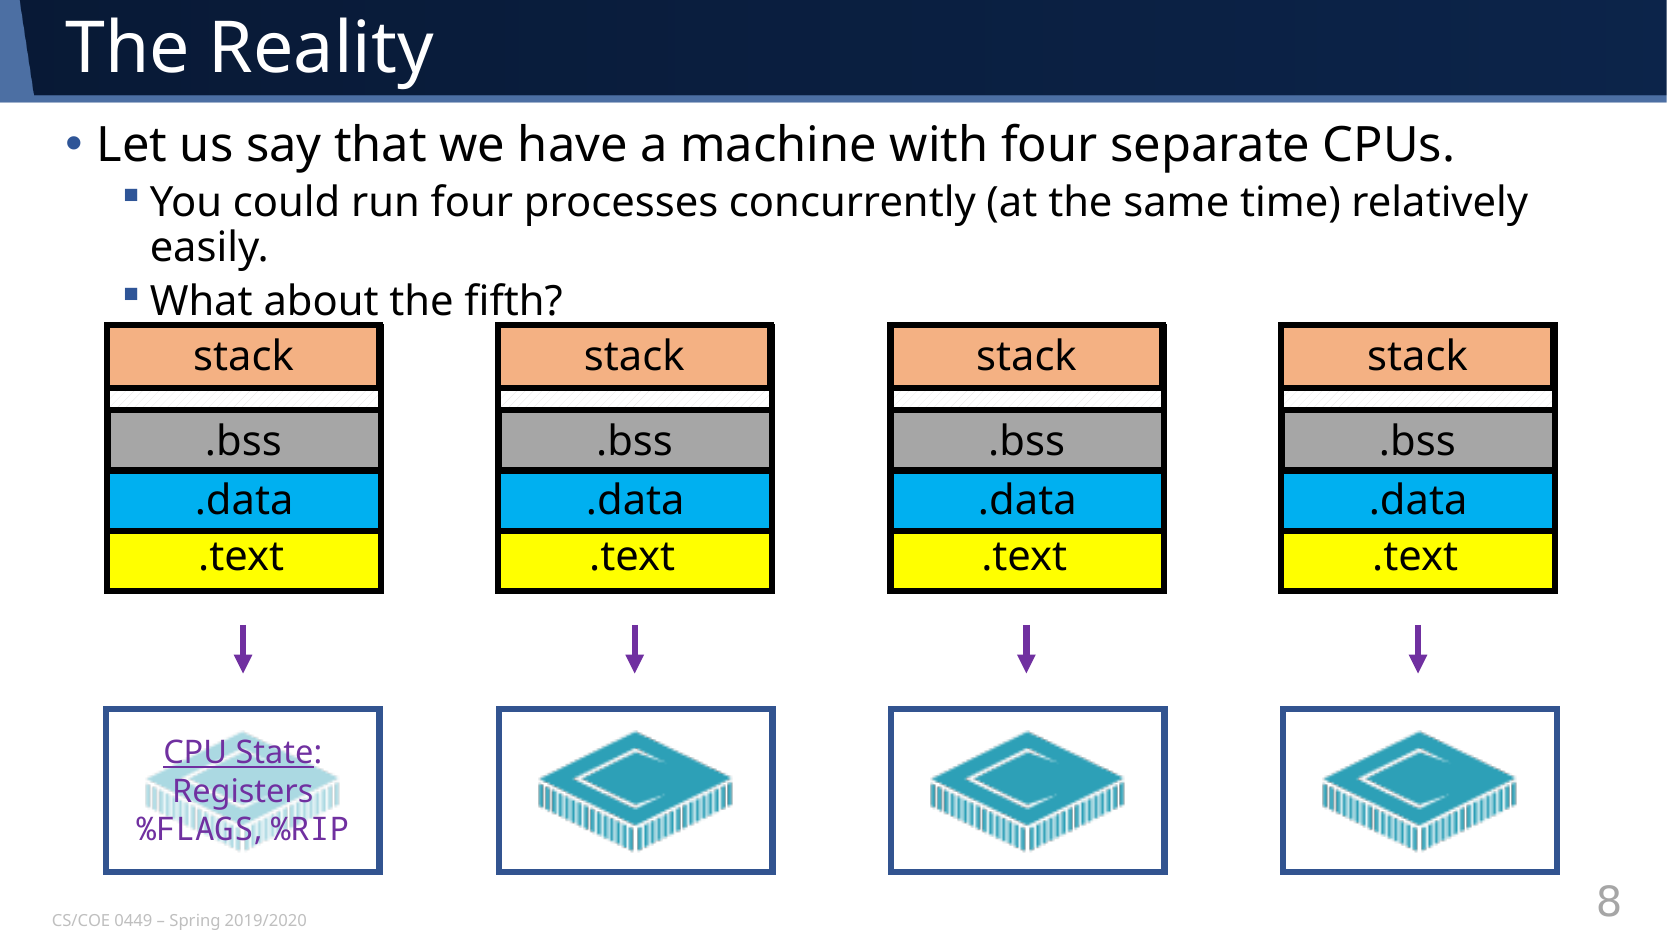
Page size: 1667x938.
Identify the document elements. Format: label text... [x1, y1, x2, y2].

picture [0, 0, 1667, 938]
text_box [498, 389, 772, 406]
text_box [890, 389, 1164, 406]
text_box .bss [497, 406, 772, 472]
text_box .text [104, 521, 378, 587]
text_box stack [1279, 321, 1555, 386]
text_box stack [106, 321, 381, 386]
text_box .bss [106, 406, 381, 472]
text_box [1281, 386, 1555, 406]
text_box .data [1281, 472, 1555, 530]
text_box .bss [1280, 406, 1555, 472]
text_box [890, 531, 1164, 592]
text_box [498, 531, 772, 592]
text_box .data [498, 472, 772, 530]
list Let us say that we have a machine with four separate CPUs. You could run four processes concurrently (at the same time) relatively easily. What about the fifth? [50, 111, 1623, 293]
text_box .data [890, 472, 1165, 530]
text_box [107, 389, 381, 406]
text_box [105, 693, 380, 891]
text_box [498, 693, 773, 891]
text_box .text [888, 521, 1161, 587]
text_box stack [496, 321, 772, 386]
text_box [890, 693, 1165, 891]
text_box .text [1278, 521, 1552, 587]
text_box [1281, 531, 1555, 592]
text_box stack [889, 321, 1164, 386]
text_box .text [495, 521, 769, 587]
title The Reality [50, 3, 1667, 97]
text_box .data [107, 472, 381, 530]
footer CS/COE 0449 – Spring 2019/2020 [0, 906, 360, 937]
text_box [1283, 693, 1557, 891]
text_box [107, 531, 381, 592]
text_box .bss [889, 406, 1165, 472]
